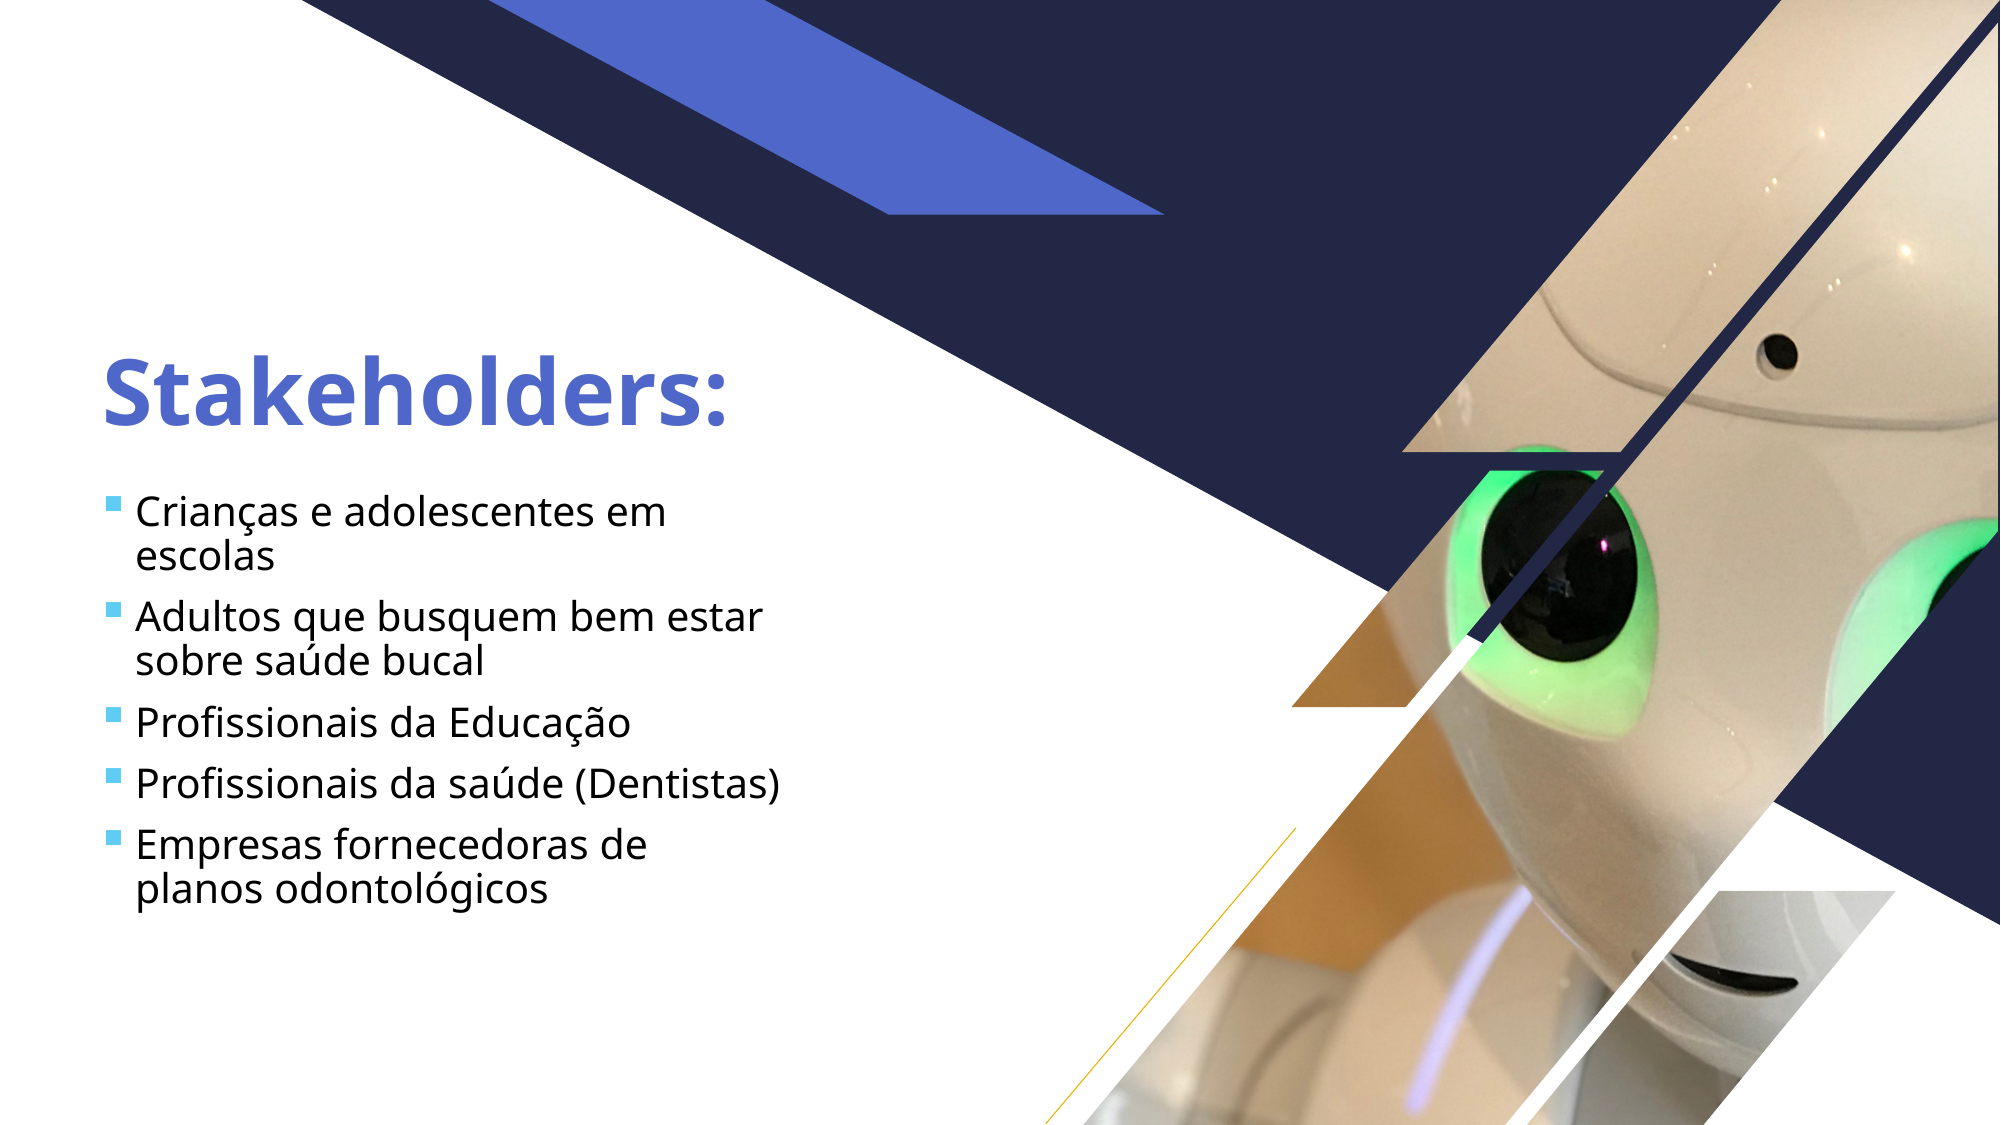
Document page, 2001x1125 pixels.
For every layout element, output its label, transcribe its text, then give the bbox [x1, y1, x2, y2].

title Stakeholders: [87, 245, 1083, 446]
list Crianças e adolescentes em escolas Adultos que busquem bem estar sobre saúde bucal Profissionais da Educação Profissionais da saúde (Dentistas) Empresas fornecedoras de planos odontológicos [87, 483, 797, 969]
picture [1083, 0, 2000, 1125]
